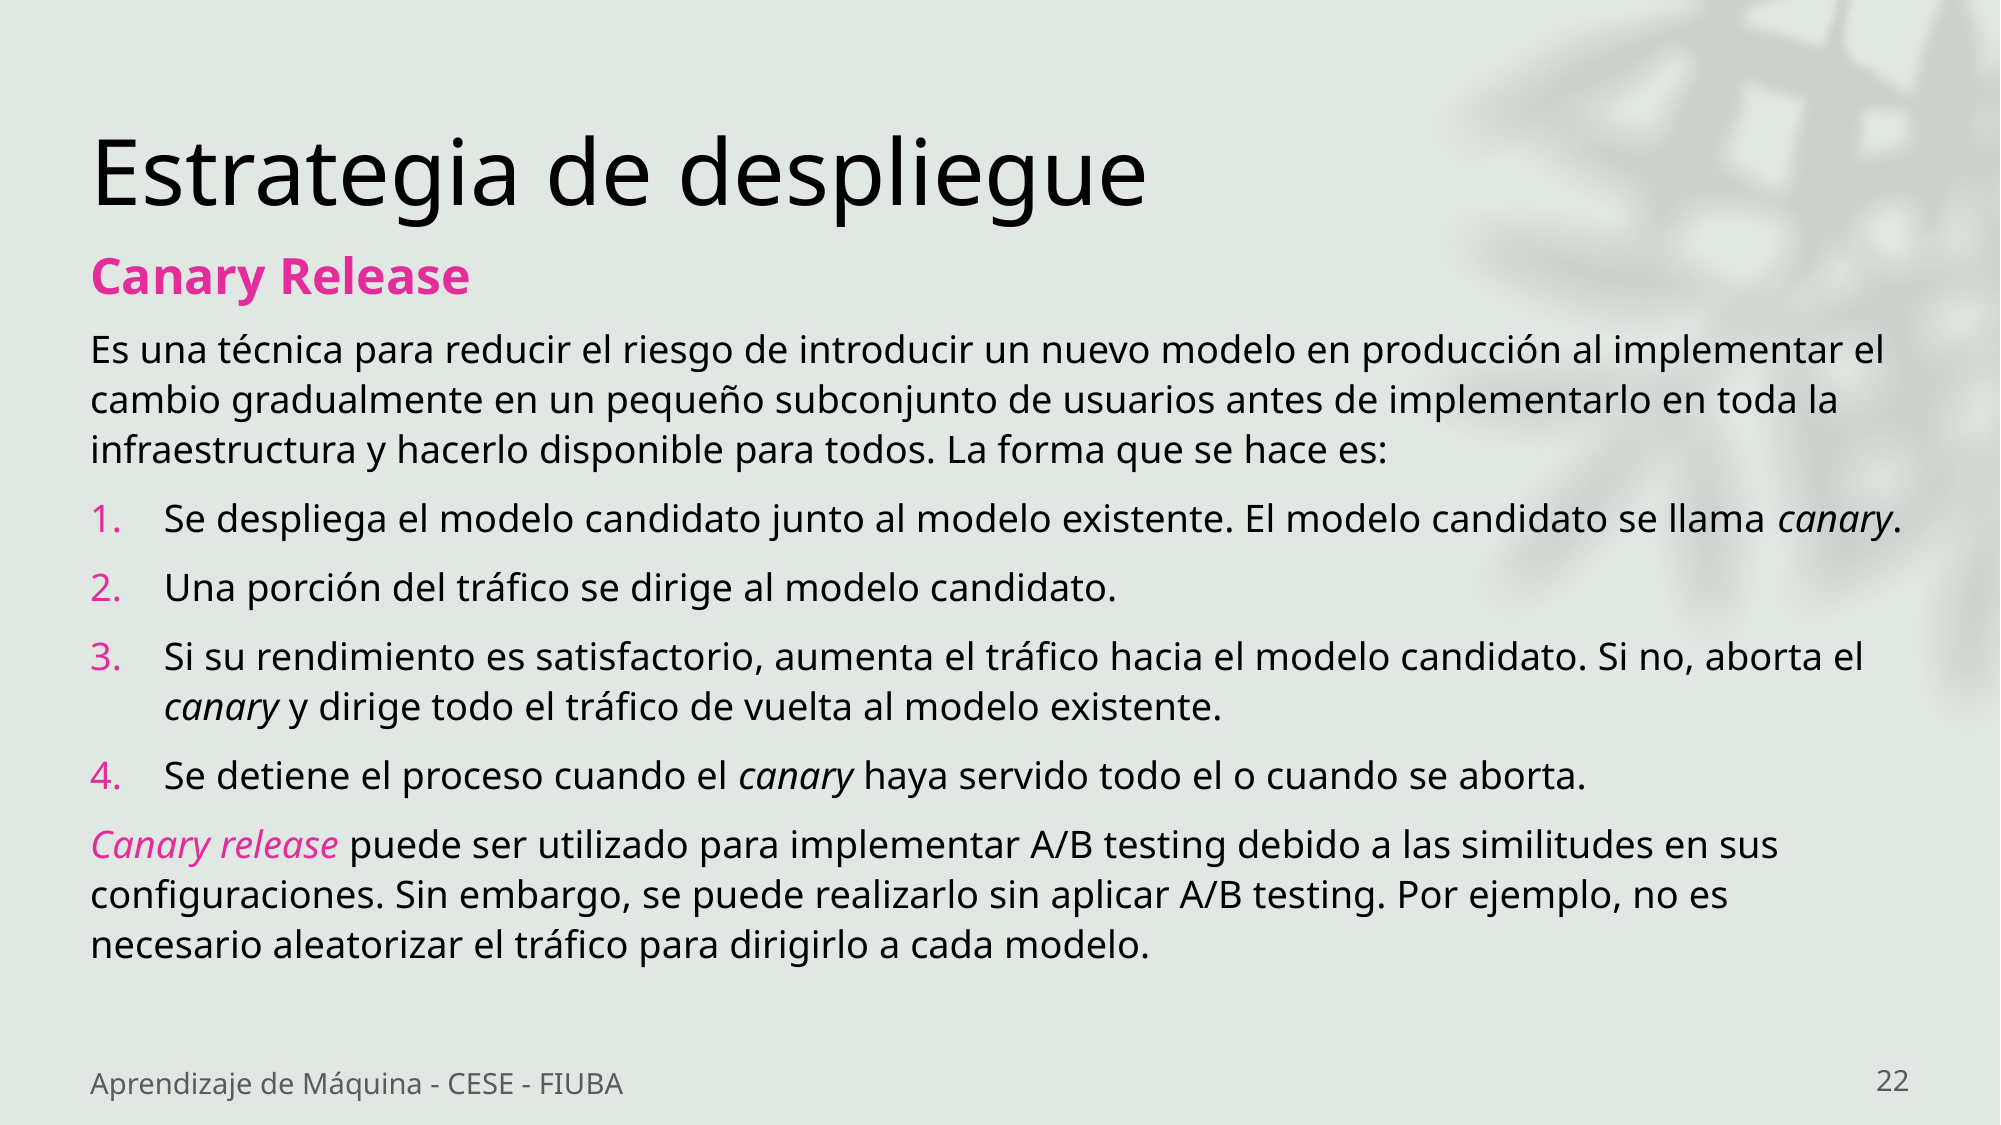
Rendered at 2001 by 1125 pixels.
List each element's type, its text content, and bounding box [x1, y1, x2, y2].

title Estrategia de despliegue [75, 60, 1863, 278]
list Es una técnica para reducir el riesgo de introducir un nuevo modelo en producción al implementar el cambio gradualmente en un pequeño subconjunto de usuarios antes de implementarlo en toda la infraestructura y hacerlo disponible para todos. La forma que se hace es: Se despliega el modelo candidato junto al modelo existente. El modelo candidato se llama canary. Una porción del tráfico se dirige al modelo candidato. Si su rendimiento es satisfactorio, aumenta el tráfico hacia el modelo candidato. Si no, aborta el canary y dirige todo el tráfico de vuelta al modelo existente. Se detiene el proceso cuando el canary haya servido todo el o cuando se aborta. Canary release puede ser utilizado para implementar A/B testing debido a las similitudes en sus configuraciones. Sin embargo, se puede realizarlo sin aplicar A/B testing. Por ejemplo, no es necesario aleatorizar el tráfico para dirigirlo a cada modelo. [75, 313, 1925, 1009]
footer Aprendizaje de Máquina - CESE - FIUBA [75, 1052, 751, 1113]
text_box Canary Release [75, 237, 1222, 313]
slide_number 22 [1474, 1052, 1925, 1113]
